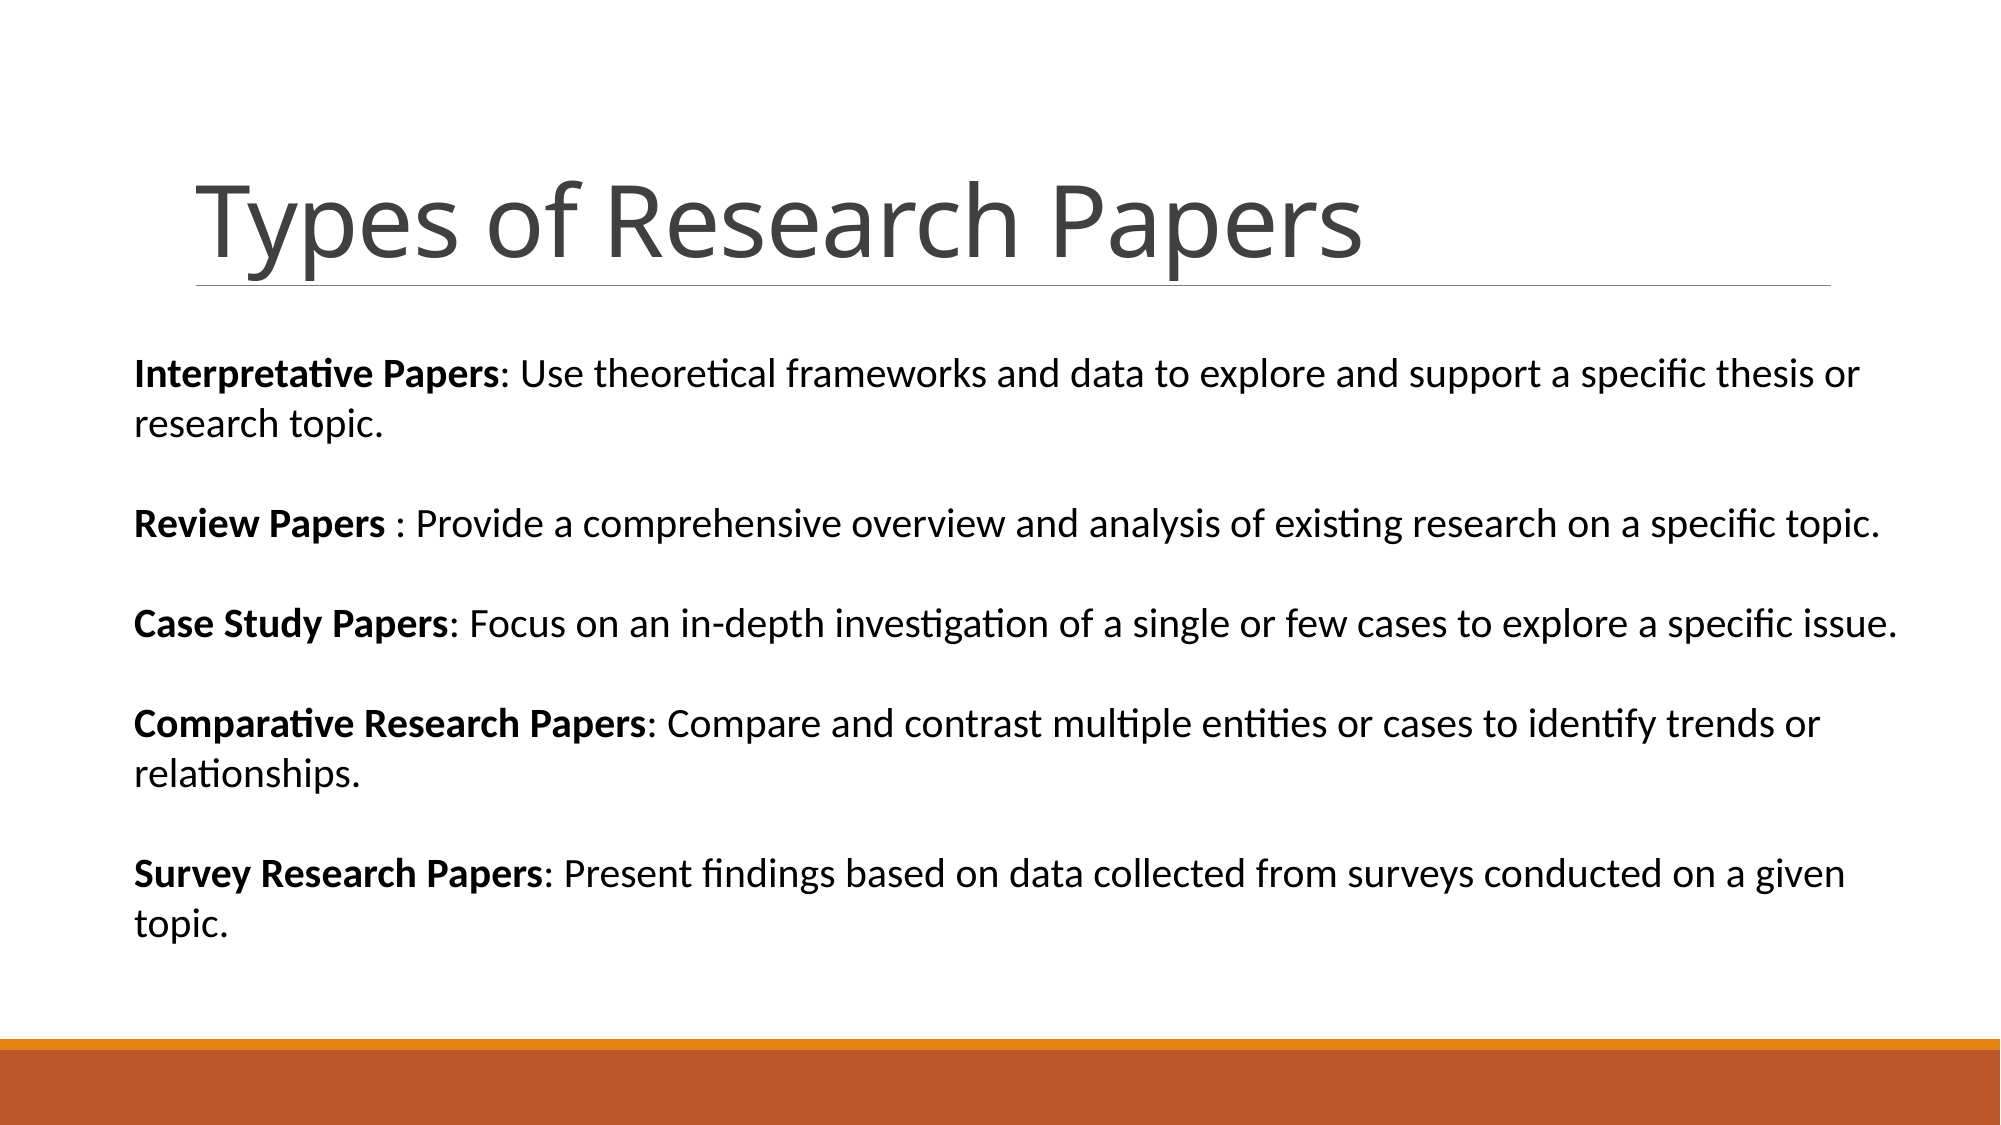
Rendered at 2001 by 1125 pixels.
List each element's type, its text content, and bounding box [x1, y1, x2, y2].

list Interpretative Papers: Use theoretical frameworks and data to explore and support a specific thesis or research topic. Review Papers : Provide a comprehensive overview and analysis of existing research on a specific topic. Case Study Papers: Focus on an in-depth investigation of a single or few cases to explore a specific issue. Comparative Research Papers: Compare and contrast multiple entities or cases to identify trends or relationships. Survey Research Papers: Present findings based on data collected from surveys conducted on a given topic. [119, 337, 1943, 1004]
title Types of Research Papers [180, 47, 1830, 285]
